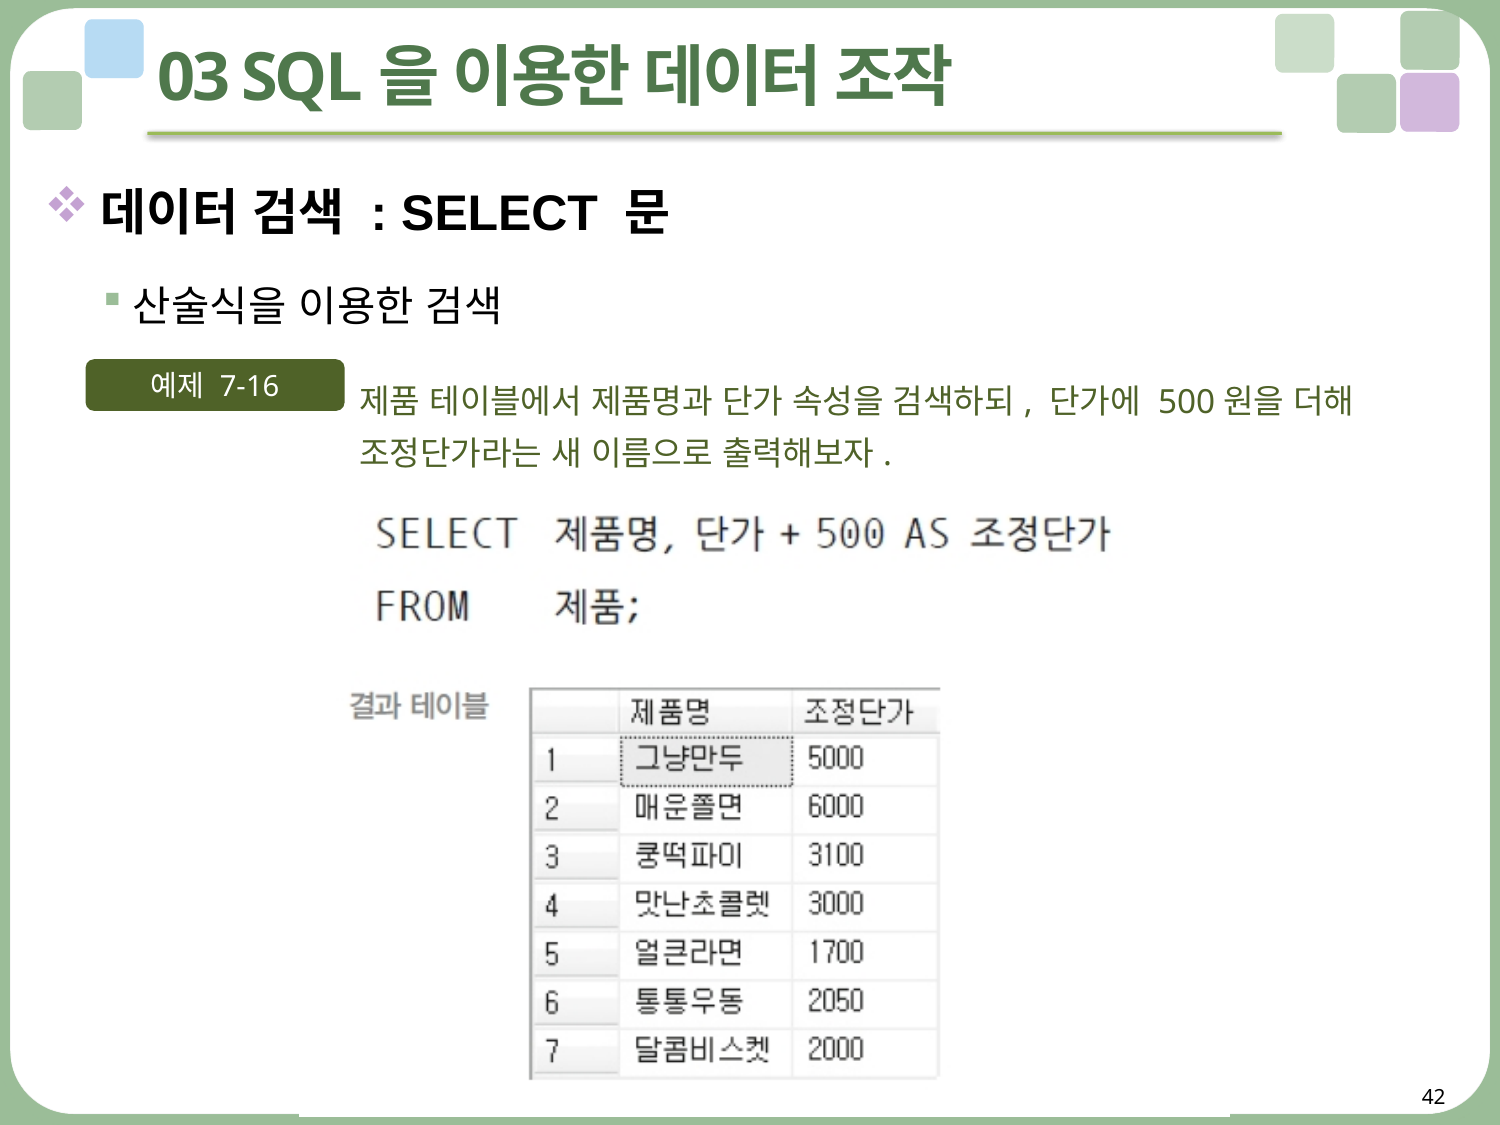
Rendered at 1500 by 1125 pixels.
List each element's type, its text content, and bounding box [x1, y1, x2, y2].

list 데이터 검색 : SELECT 문 산술식을 이용한 검색 [29, 172, 1459, 1083]
picture [0, 0, 1500, 1125]
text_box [85, 358, 1459, 482]
title 03 SQL을 이용한 데이터 조작 [142, 25, 1459, 123]
